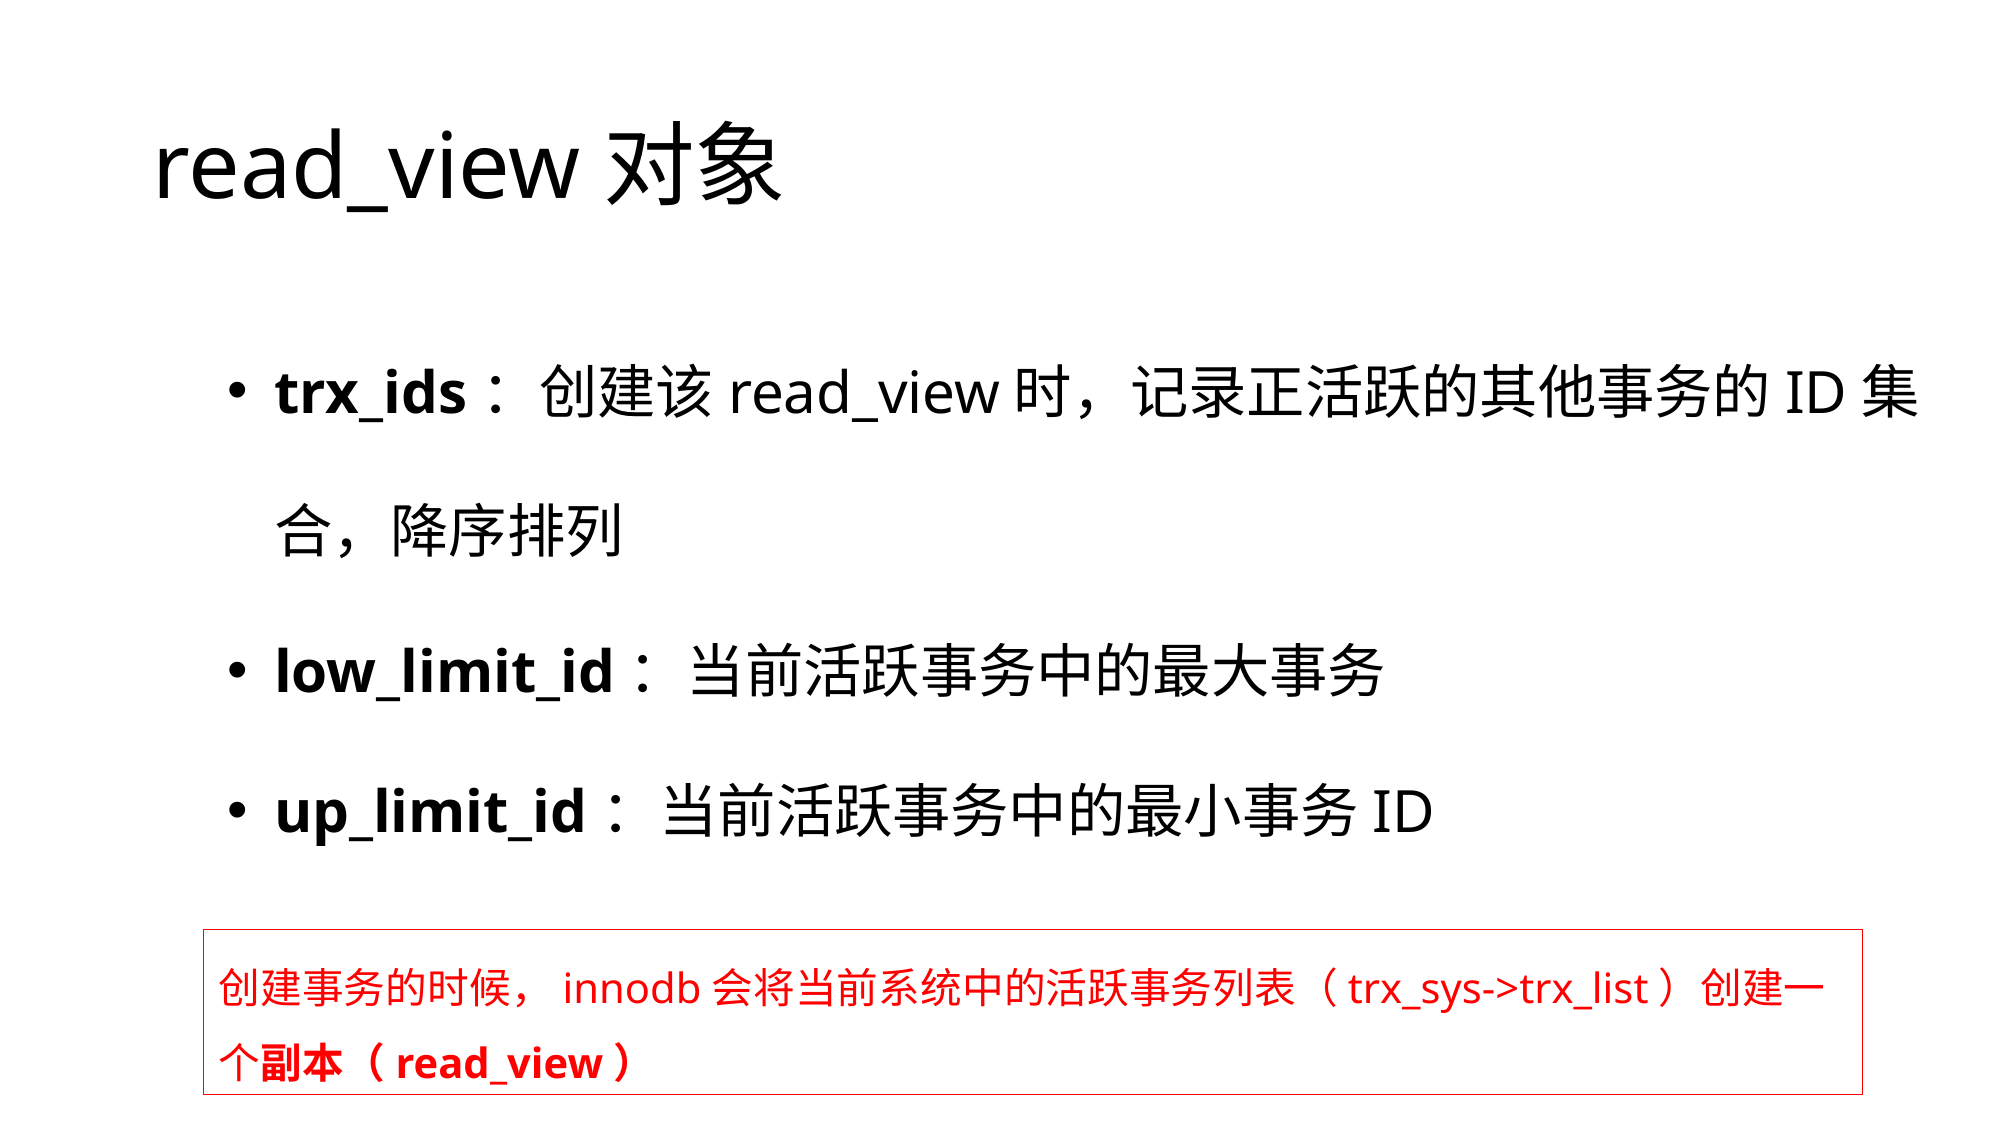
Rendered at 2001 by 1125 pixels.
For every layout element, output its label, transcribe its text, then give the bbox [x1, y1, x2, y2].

text_box trx_ids：创建该read_view时，记录正活跃的其他事务的ID集合，降序排列 low_limit_id：当前活跃事务中的最大事务 up_limit_id：当前活跃事务中的最小事务ID [137, 277, 1952, 902]
text_box 创建事务的时候，innodb会将当前系统中的活跃事务列表（trx_sys->trx_list）创建一个副本（read_view） [203, 929, 1863, 1095]
title read_view对象 [137, 59, 1863, 277]
